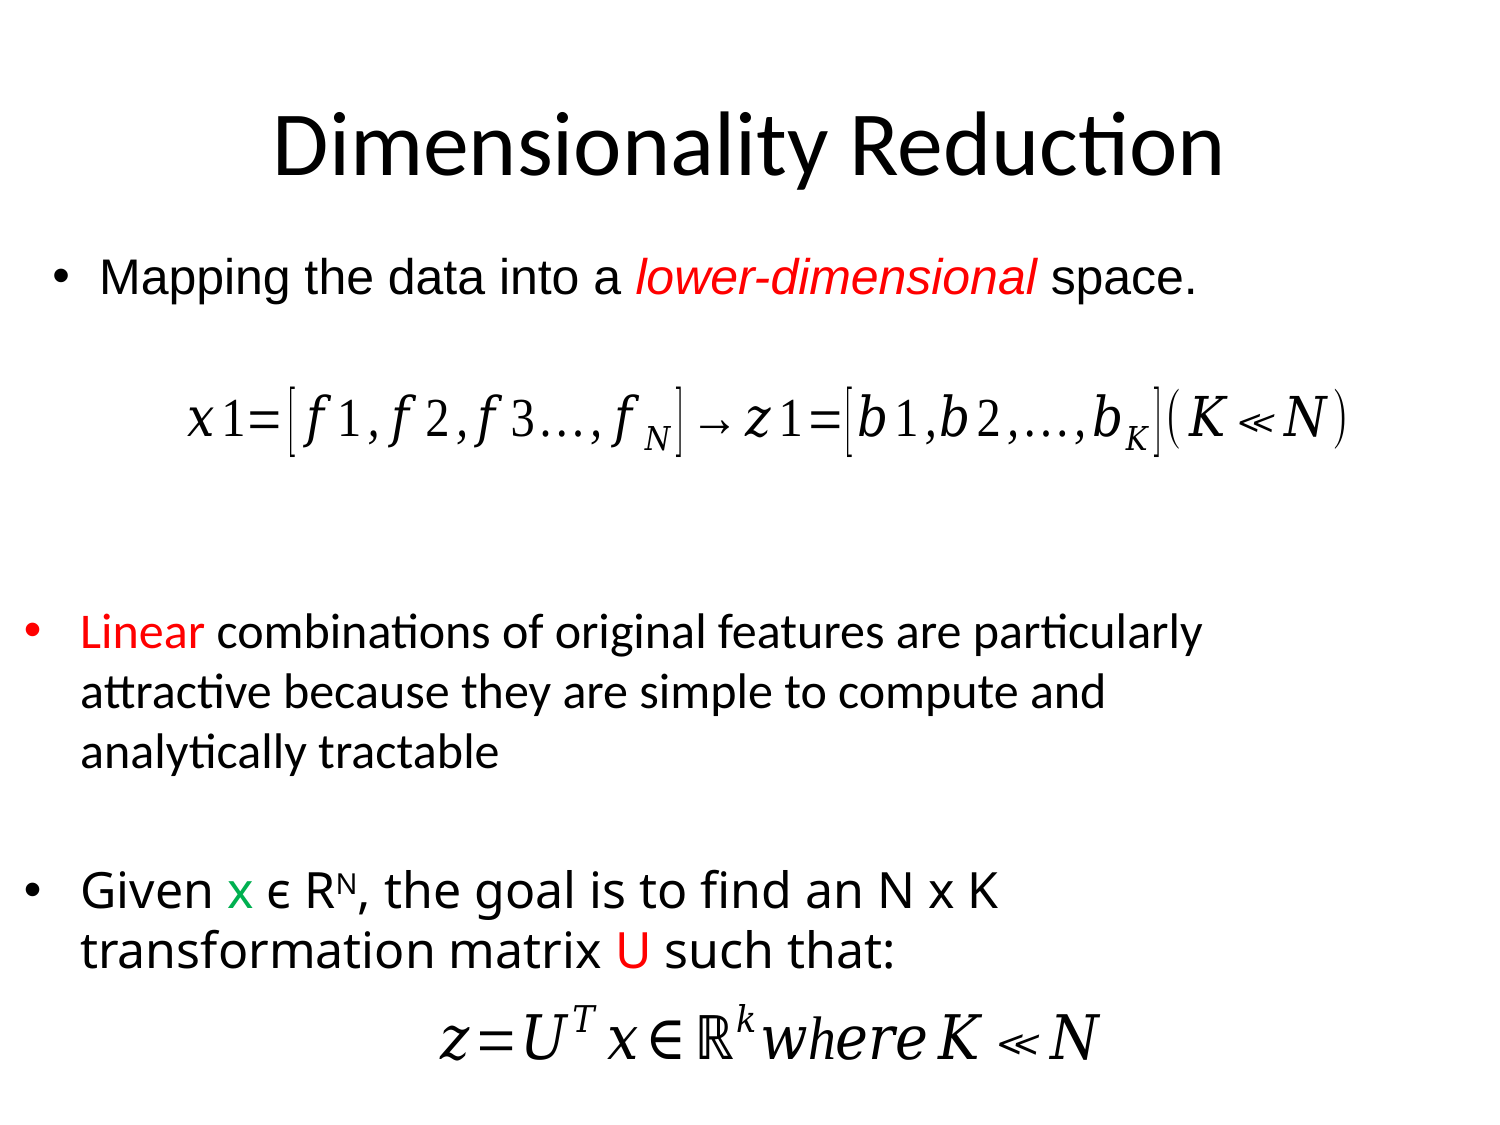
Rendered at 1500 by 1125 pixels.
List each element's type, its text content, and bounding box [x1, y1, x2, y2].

list Linear combinations of original features are particularly attractive because they are simple to compute and analytically tractable Given x ϵ RN, the goal is to find an N x K transformation matrix U such that: [8, 591, 1359, 1025]
text_box Mapping the data into a lower-dimensional space. [37, 237, 1450, 1038]
title Dimensionality Reduction [75, 45, 1425, 233]
